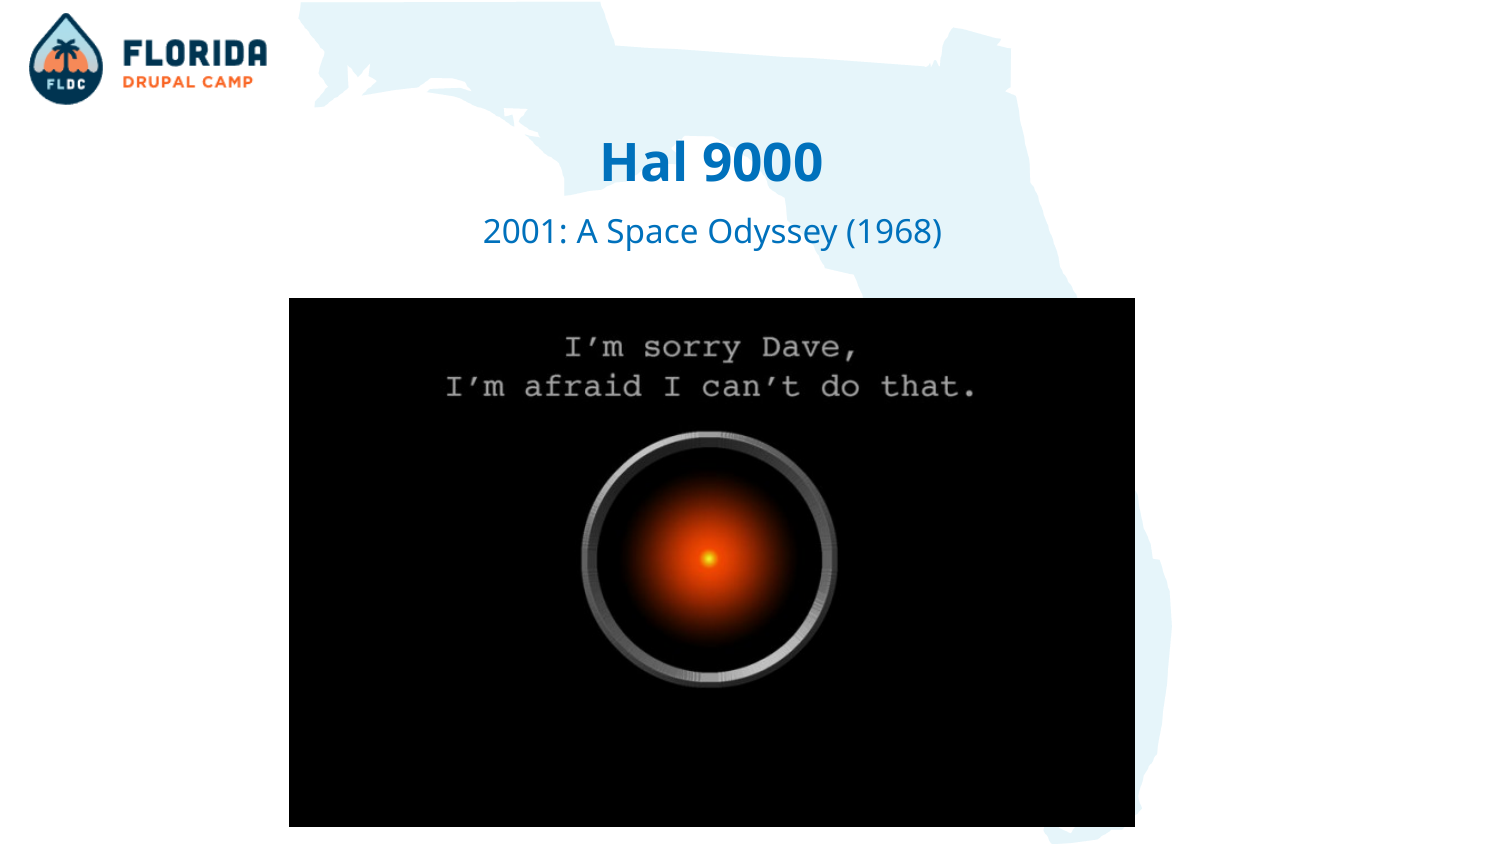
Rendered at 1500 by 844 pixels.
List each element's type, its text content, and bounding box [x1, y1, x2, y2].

title Hal 9000 [12, 113, 1411, 208]
picture [0, 0, 1500, 844]
text_box 2001: A Space Odyssey (1968) [237, 194, 1189, 265]
